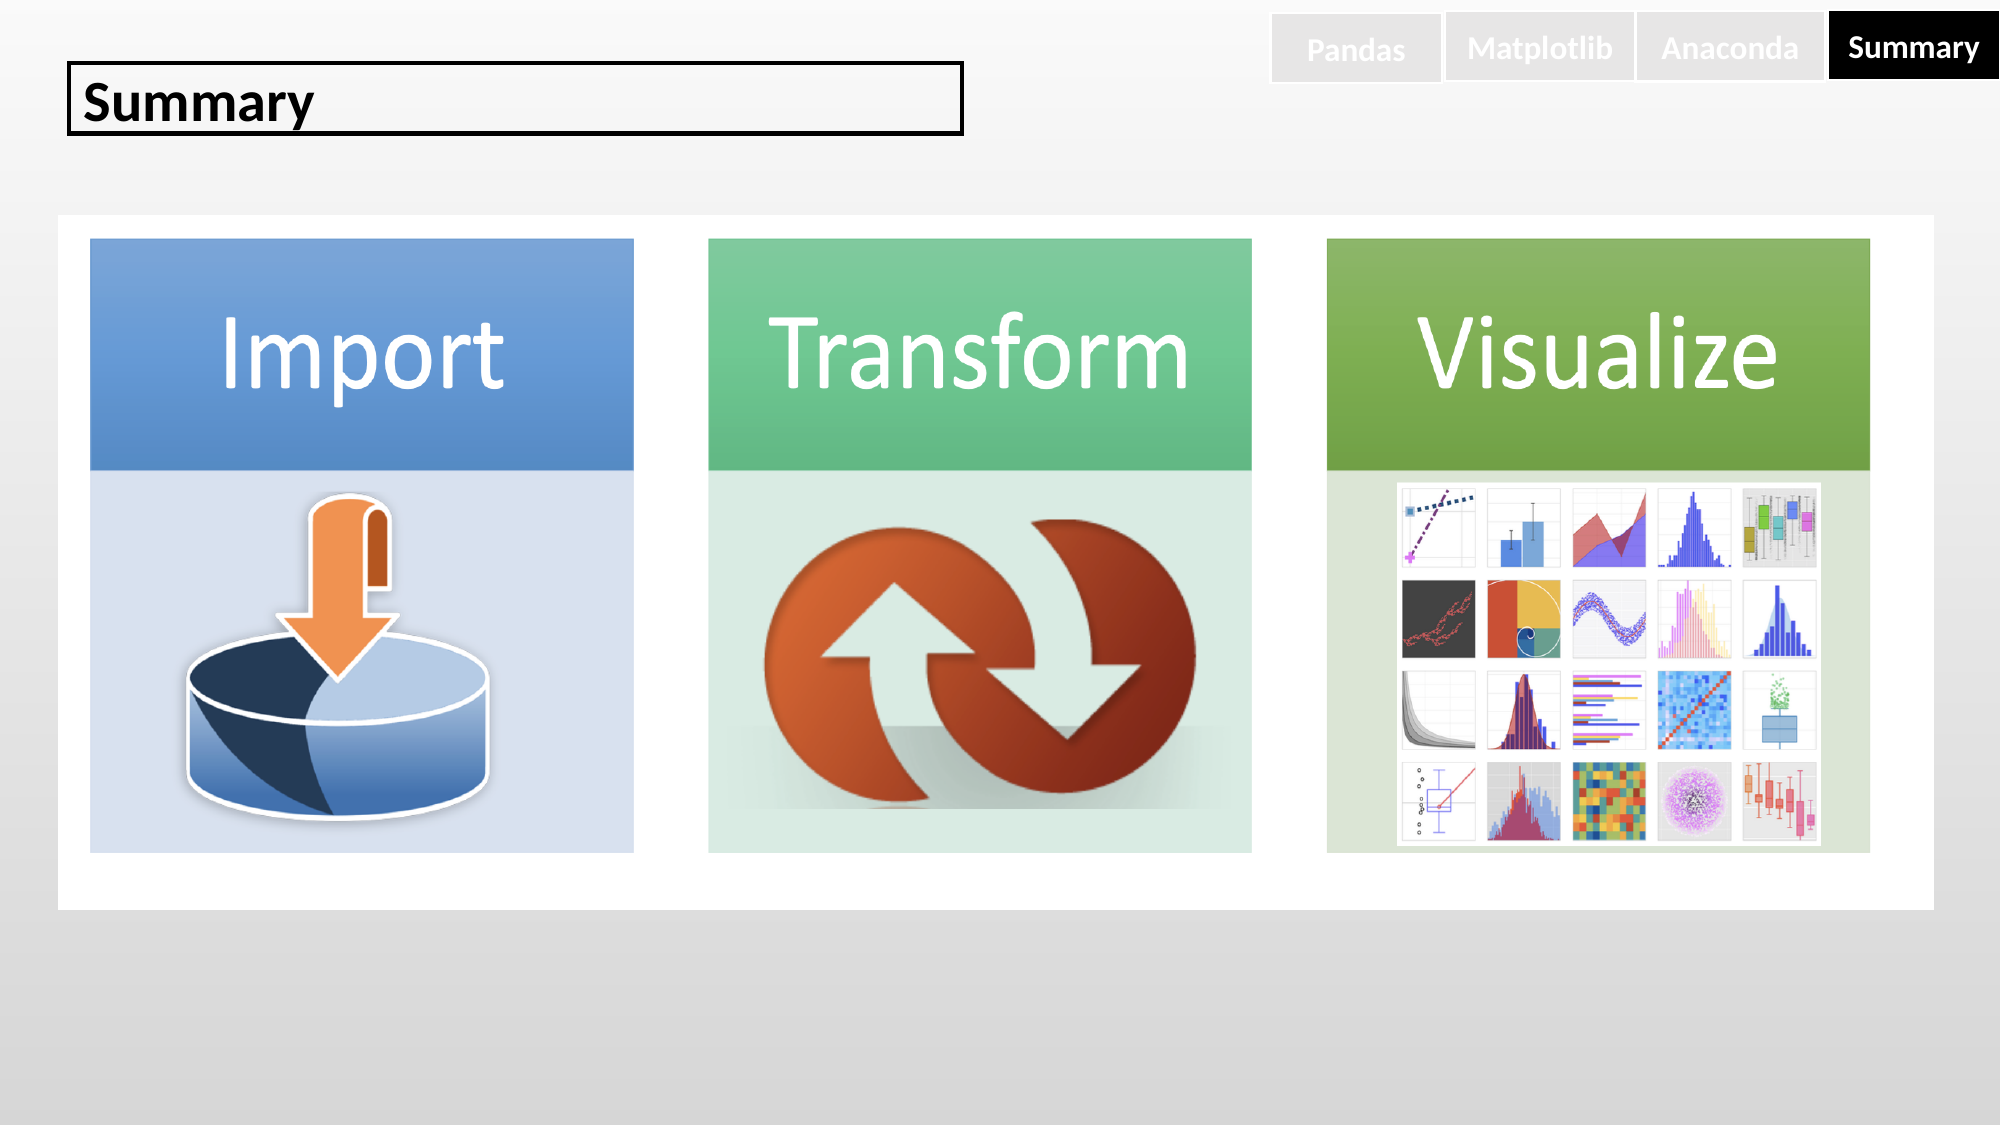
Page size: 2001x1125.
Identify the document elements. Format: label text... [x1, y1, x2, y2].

text_box Summary [68, 63, 963, 134]
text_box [1270, 9, 2000, 84]
picture [58, 215, 1934, 910]
